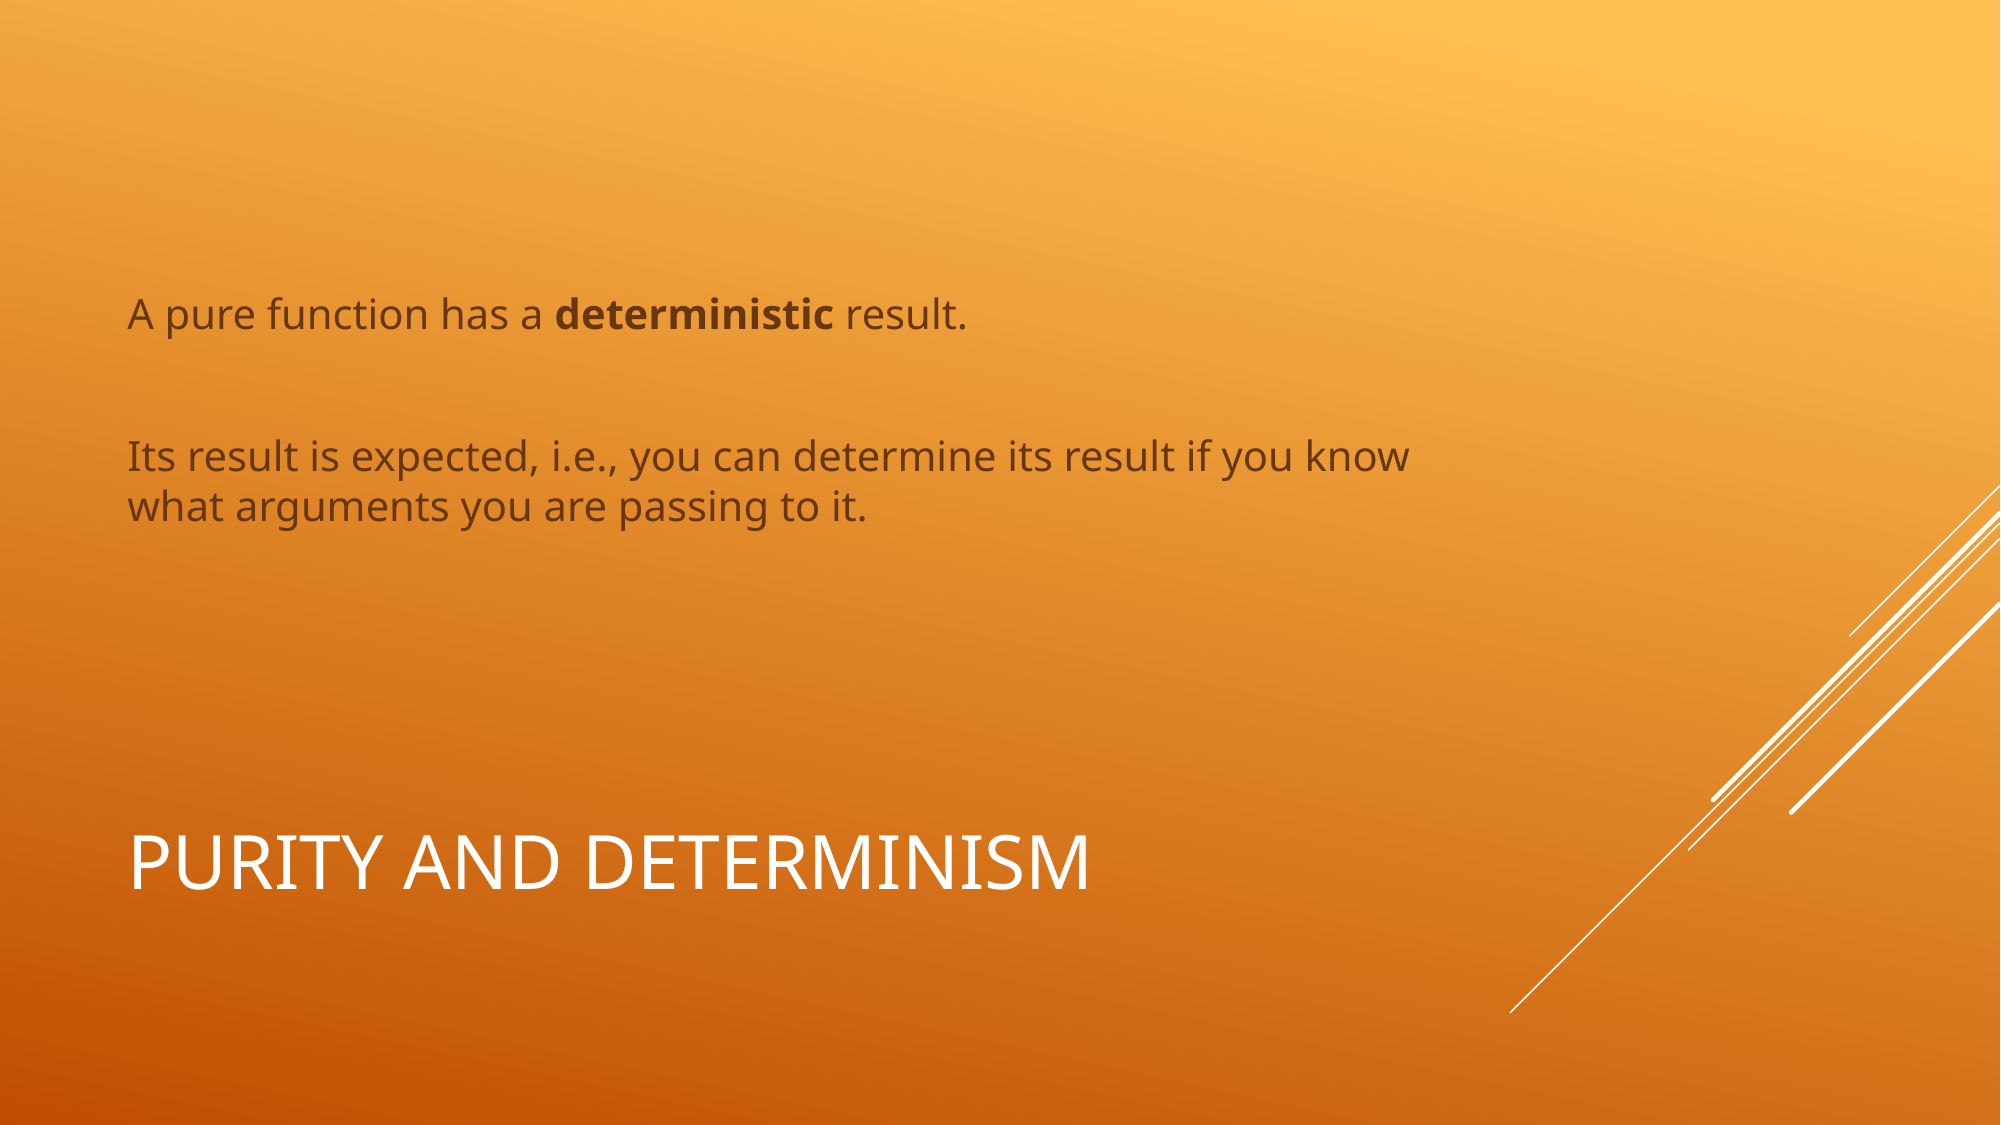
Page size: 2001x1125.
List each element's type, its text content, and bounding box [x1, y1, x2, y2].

title Purity and determinism [112, 736, 1513, 984]
list A pure function has a deterministic result. Its result is expected, i.e., you can determine its result if you know what arguments you are passing to it. [112, 112, 1513, 706]
